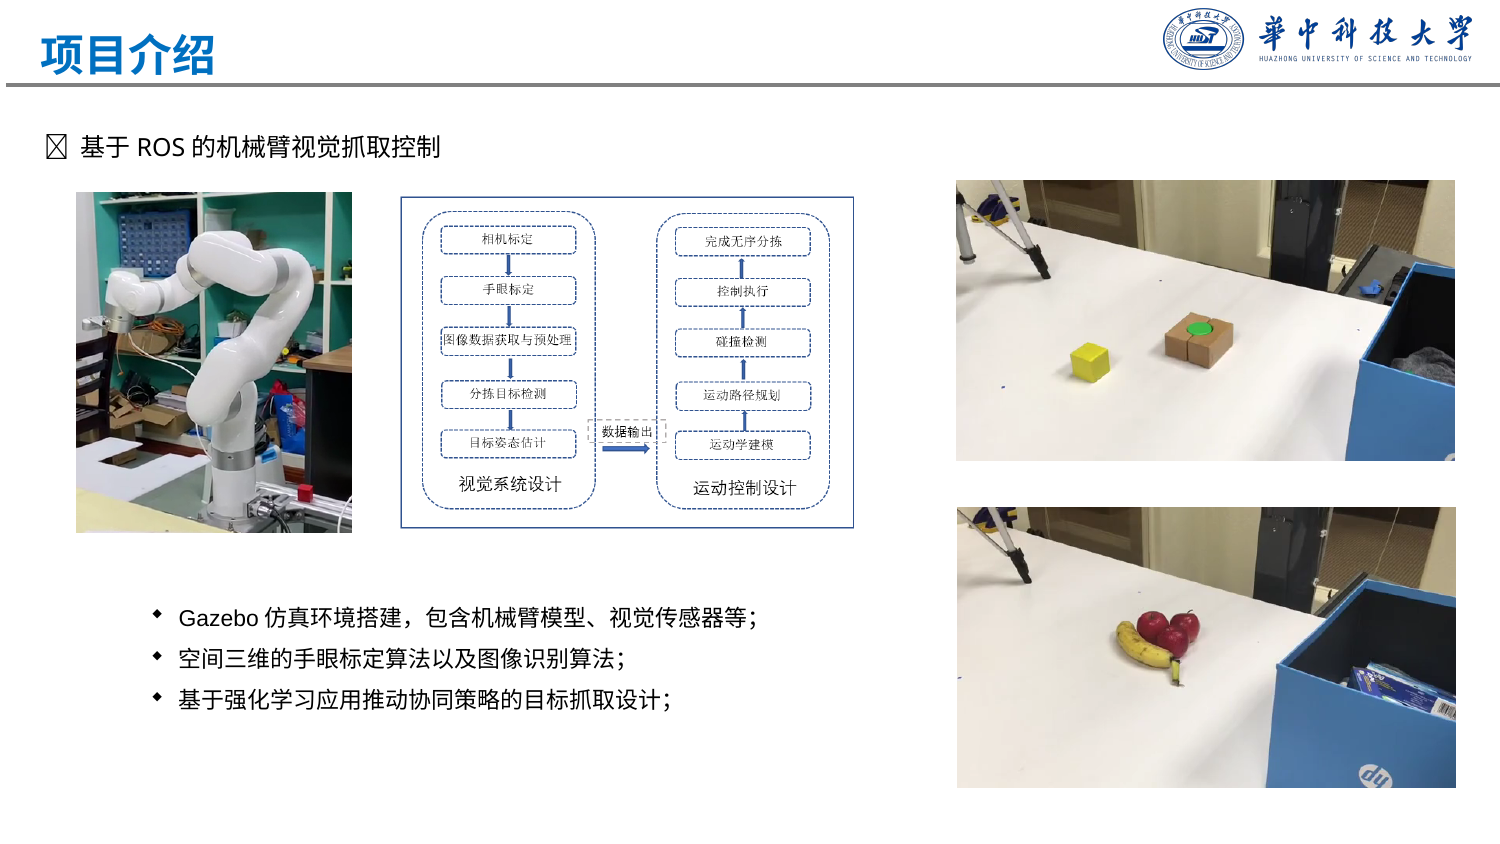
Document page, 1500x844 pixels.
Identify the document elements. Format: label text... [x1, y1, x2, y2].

text_box 项目介绍 [0, 22, 691, 87]
text_box  基于ROS的机械臂视觉抓取控制 [0, 124, 750, 170]
picture [1163, 8, 1472, 70]
picture [395, 193, 857, 530]
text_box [955, 179, 1456, 462]
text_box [956, 506, 1457, 789]
picture [76, 191, 352, 533]
text_box Gazebo仿真环境搭建，包含机械臂模型、视觉传感器等； 空间三维的手眼标定算法以及图像识别算法； 基于强化学习应用推动协同策略的目标抓取设计； [135, 582, 809, 721]
